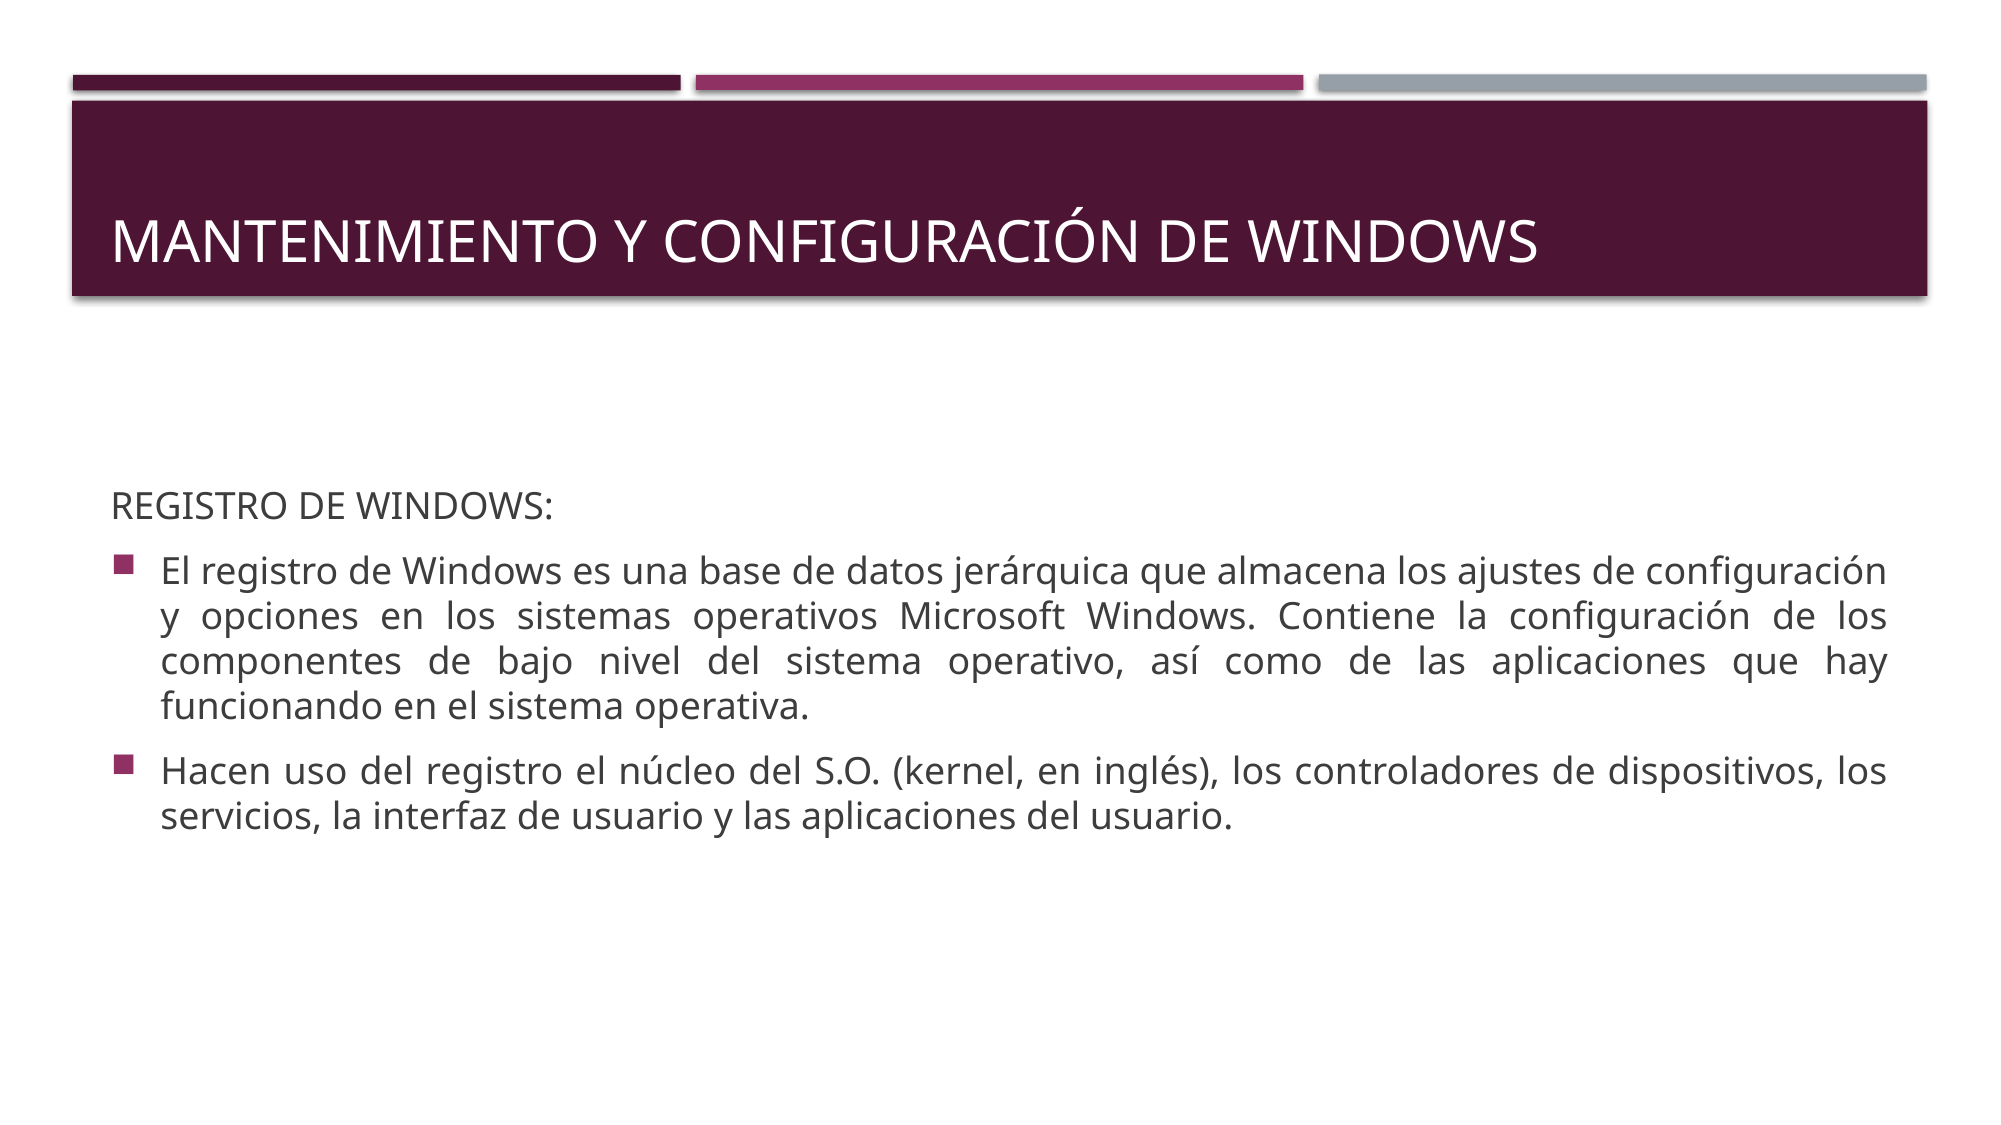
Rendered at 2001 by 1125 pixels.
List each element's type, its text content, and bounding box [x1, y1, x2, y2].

title MANTENIMIENTO Y CONFIGURACIÓN DE WINDOWS [95, 115, 1905, 282]
list REGISTRO DE WINDOWS: El registro de Windows es una base de datos jerárquica que almacena los ajustes de configuración y opciones en los sistemas operativos Microsoft Windows. Contiene la configuración de los componentes de bajo nivel del sistema operativo, así como de las aplicaciones que hay funcionando en el sistema operativa. Hacen uso del registro el núcleo del S.O. (kernel, en inglés), los controladores de dispositivos, los servicios, la interfaz de usuario y las aplicaciones del usuario. [95, 357, 1905, 962]
